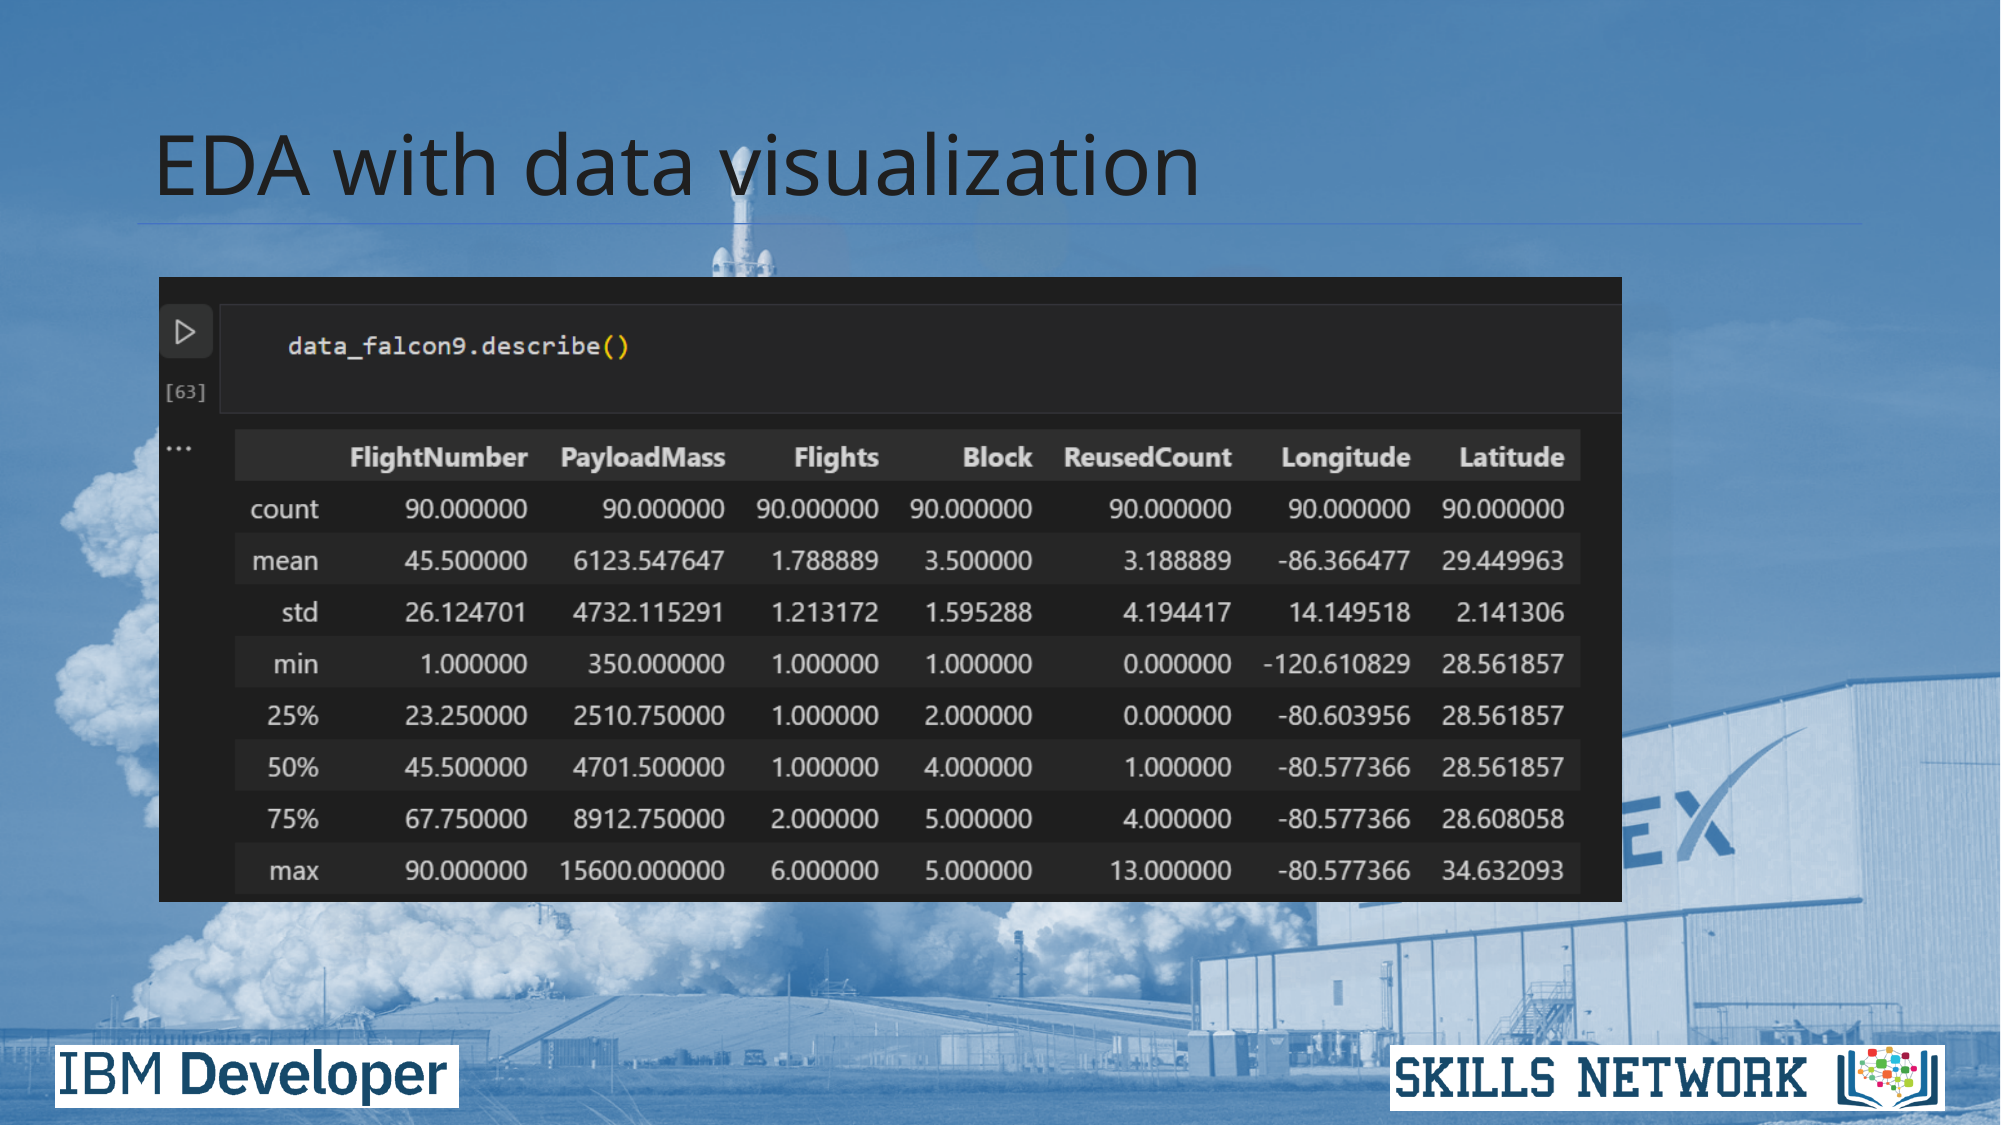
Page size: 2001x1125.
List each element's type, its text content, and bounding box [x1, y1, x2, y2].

picture [159, 277, 1622, 902]
title EDA with data visualization [137, 59, 1863, 278]
picture [1390, 1045, 1945, 1111]
picture [55, 1045, 459, 1108]
